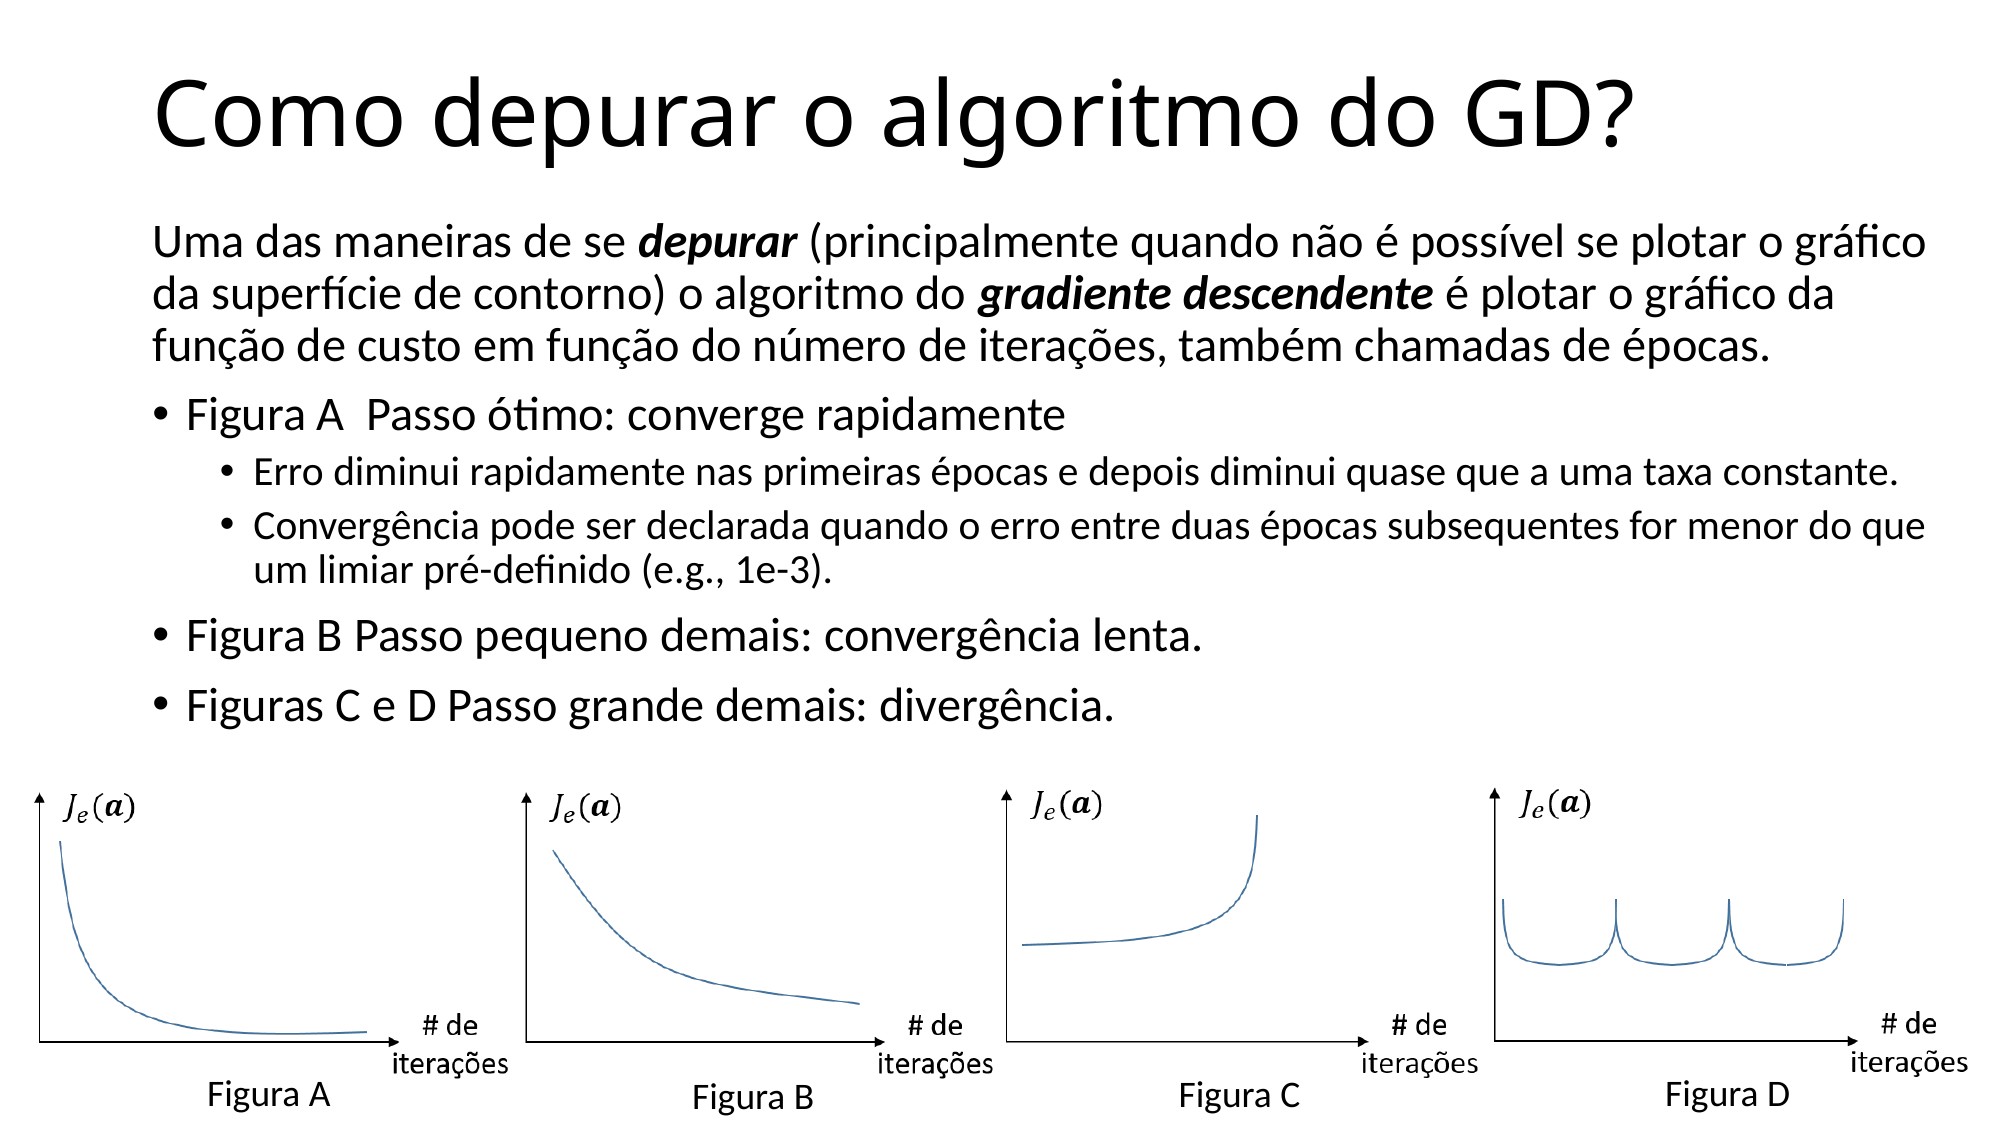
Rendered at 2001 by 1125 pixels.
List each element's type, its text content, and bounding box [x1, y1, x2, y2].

picture [30, 784, 512, 1081]
text_box Figura B [511, 1064, 996, 1125]
title Como depurar o algoritmo do GD? [137, 8, 1863, 226]
text_box Figura D [1483, 1082, 1972, 1121]
text_box Figura C [995, 1080, 1484, 1123]
picture [515, 775, 1972, 1082]
text_box Figura A [26, 1061, 511, 1122]
